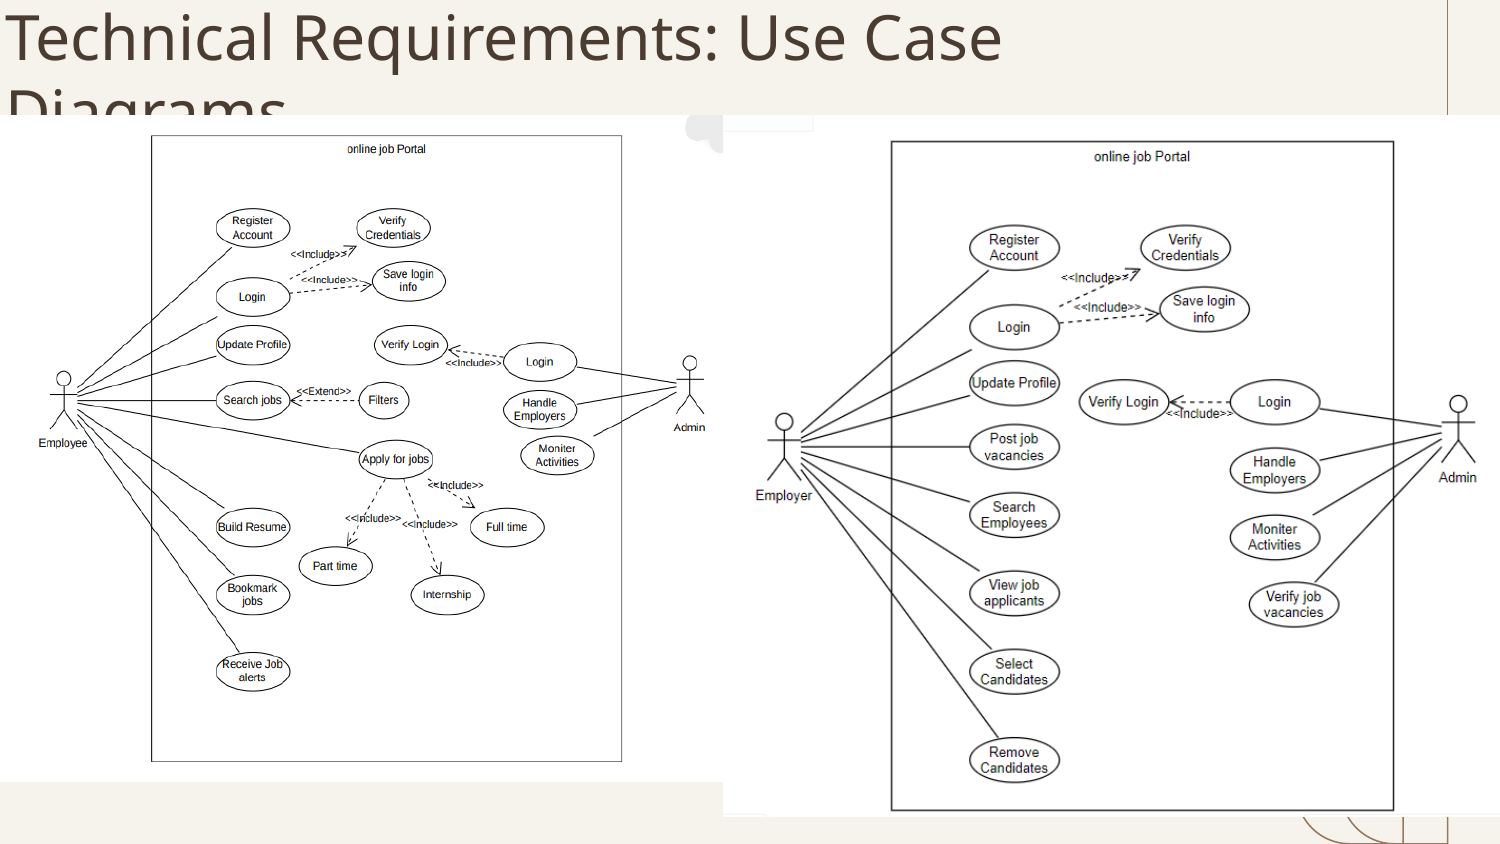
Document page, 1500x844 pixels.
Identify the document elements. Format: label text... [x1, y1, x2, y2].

picture [0, 115, 1500, 818]
title Technical Requirements: Use Case Diagrams [0, 0, 1254, 77]
